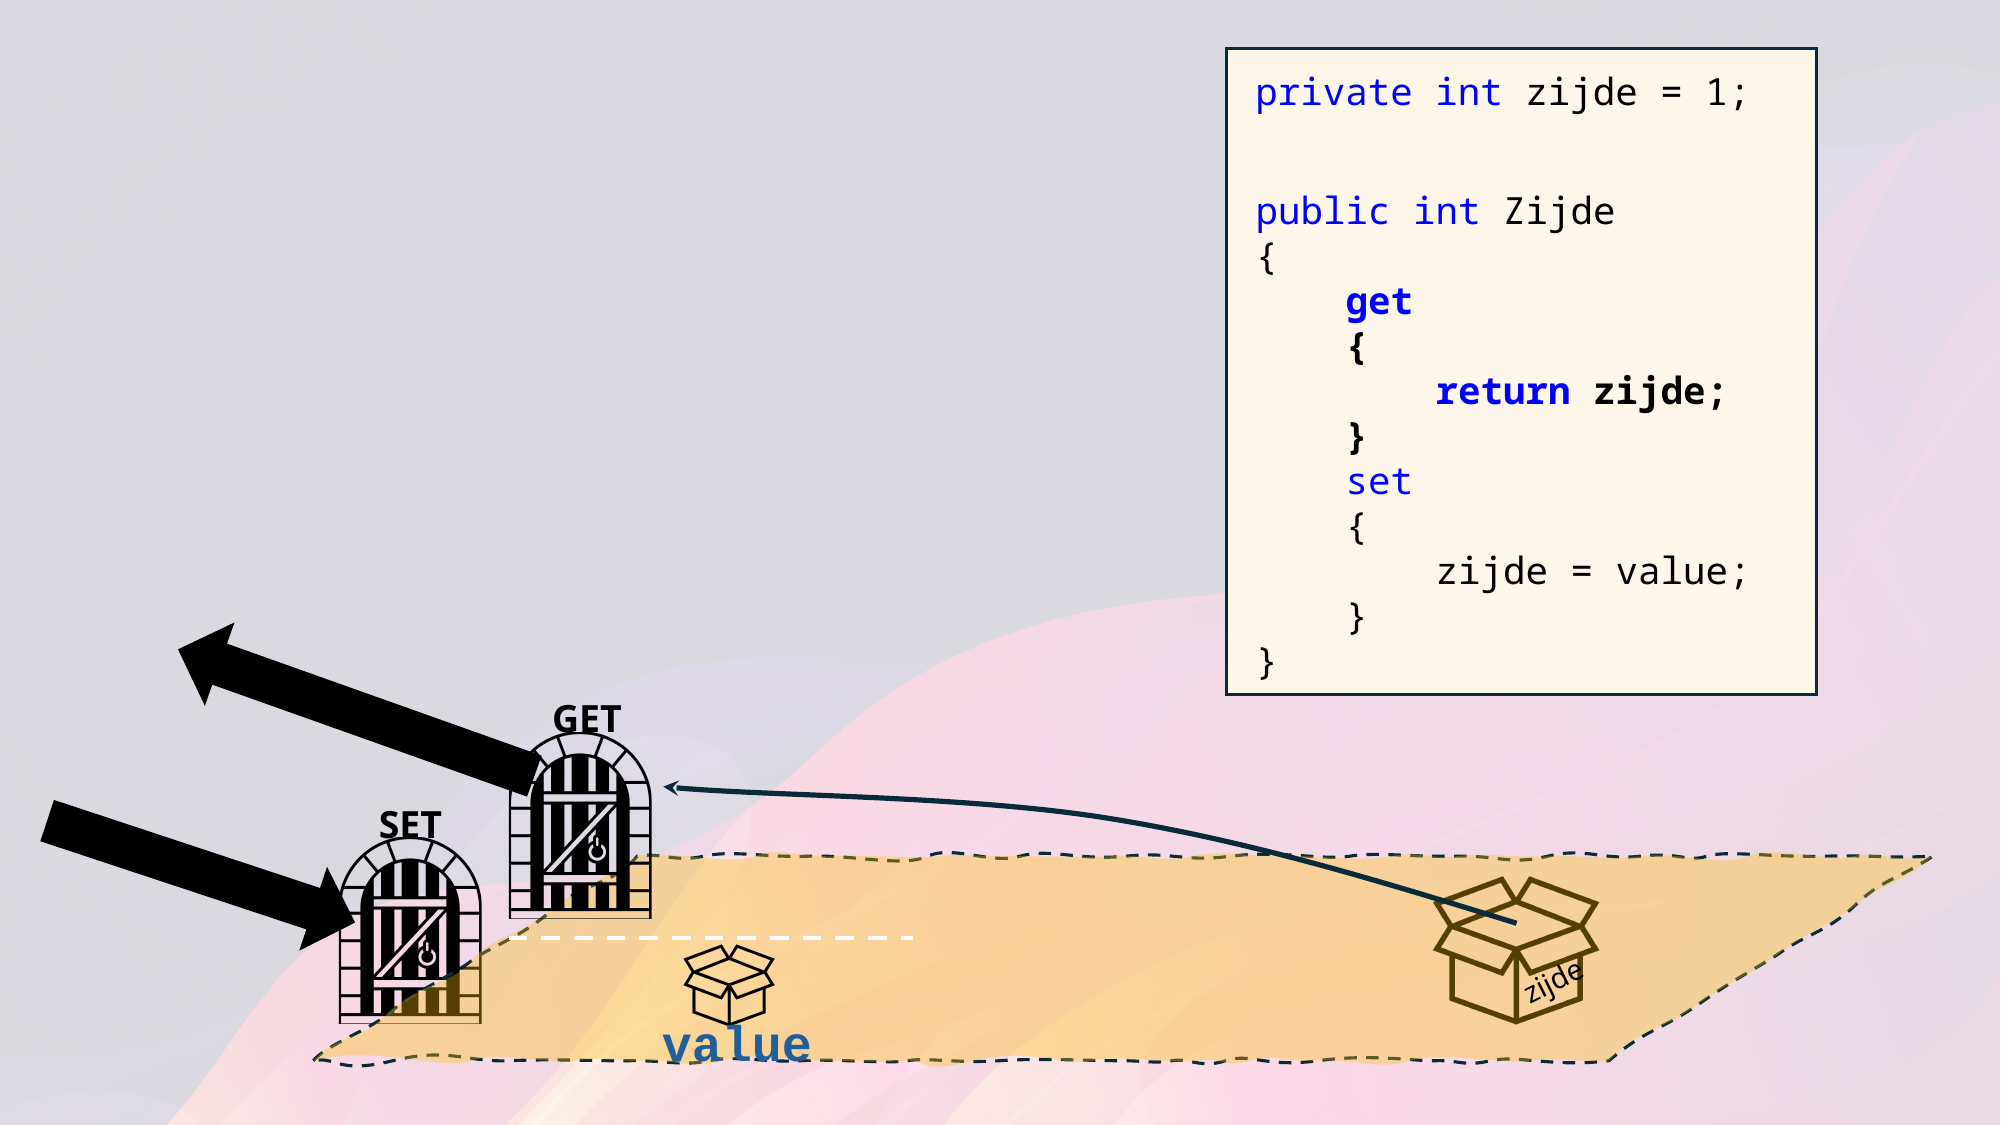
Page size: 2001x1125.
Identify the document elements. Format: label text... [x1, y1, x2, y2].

picture [1414, 863, 1618, 1030]
text_box [361, 1062, 375, 1068]
text_box [177, 622, 508, 790]
text_box [40, 799, 338, 951]
text_box [1225, 616, 1818, 696]
text_box [663, 781, 1414, 907]
text_box SET [363, 793, 467, 836]
text_box zijde [1618, 754, 1972, 976]
text_box GET [537, 687, 640, 731]
text_box public int Zijde { get { return zijde; } set { zijde = value; } } [1150, 179, 1817, 690]
picture [338, 836, 483, 1025]
text_box private int zijde = 1; [1150, 15, 2000, 616]
picture [672, 937, 786, 1030]
text_box [312, 851, 1933, 1067]
text_box [339, 1062, 353, 1068]
picture [508, 731, 653, 920]
text_box value [647, 1004, 827, 1080]
